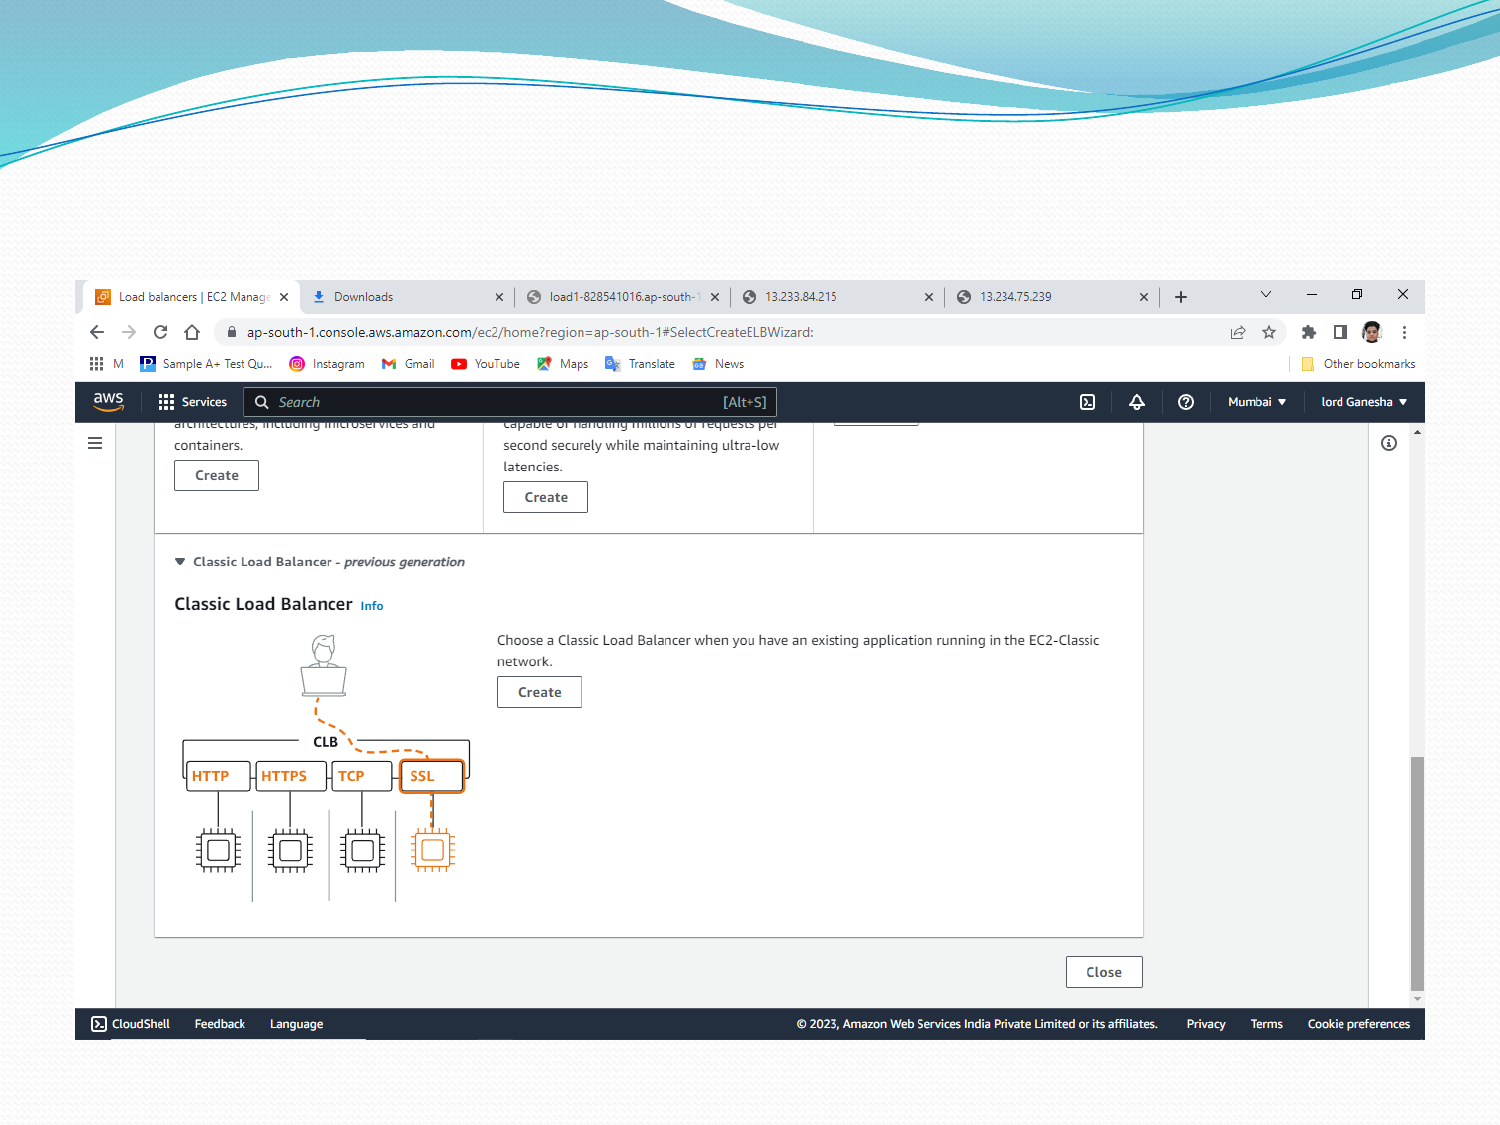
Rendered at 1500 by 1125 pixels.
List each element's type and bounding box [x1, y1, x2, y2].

picture [74, 280, 1426, 1040]
